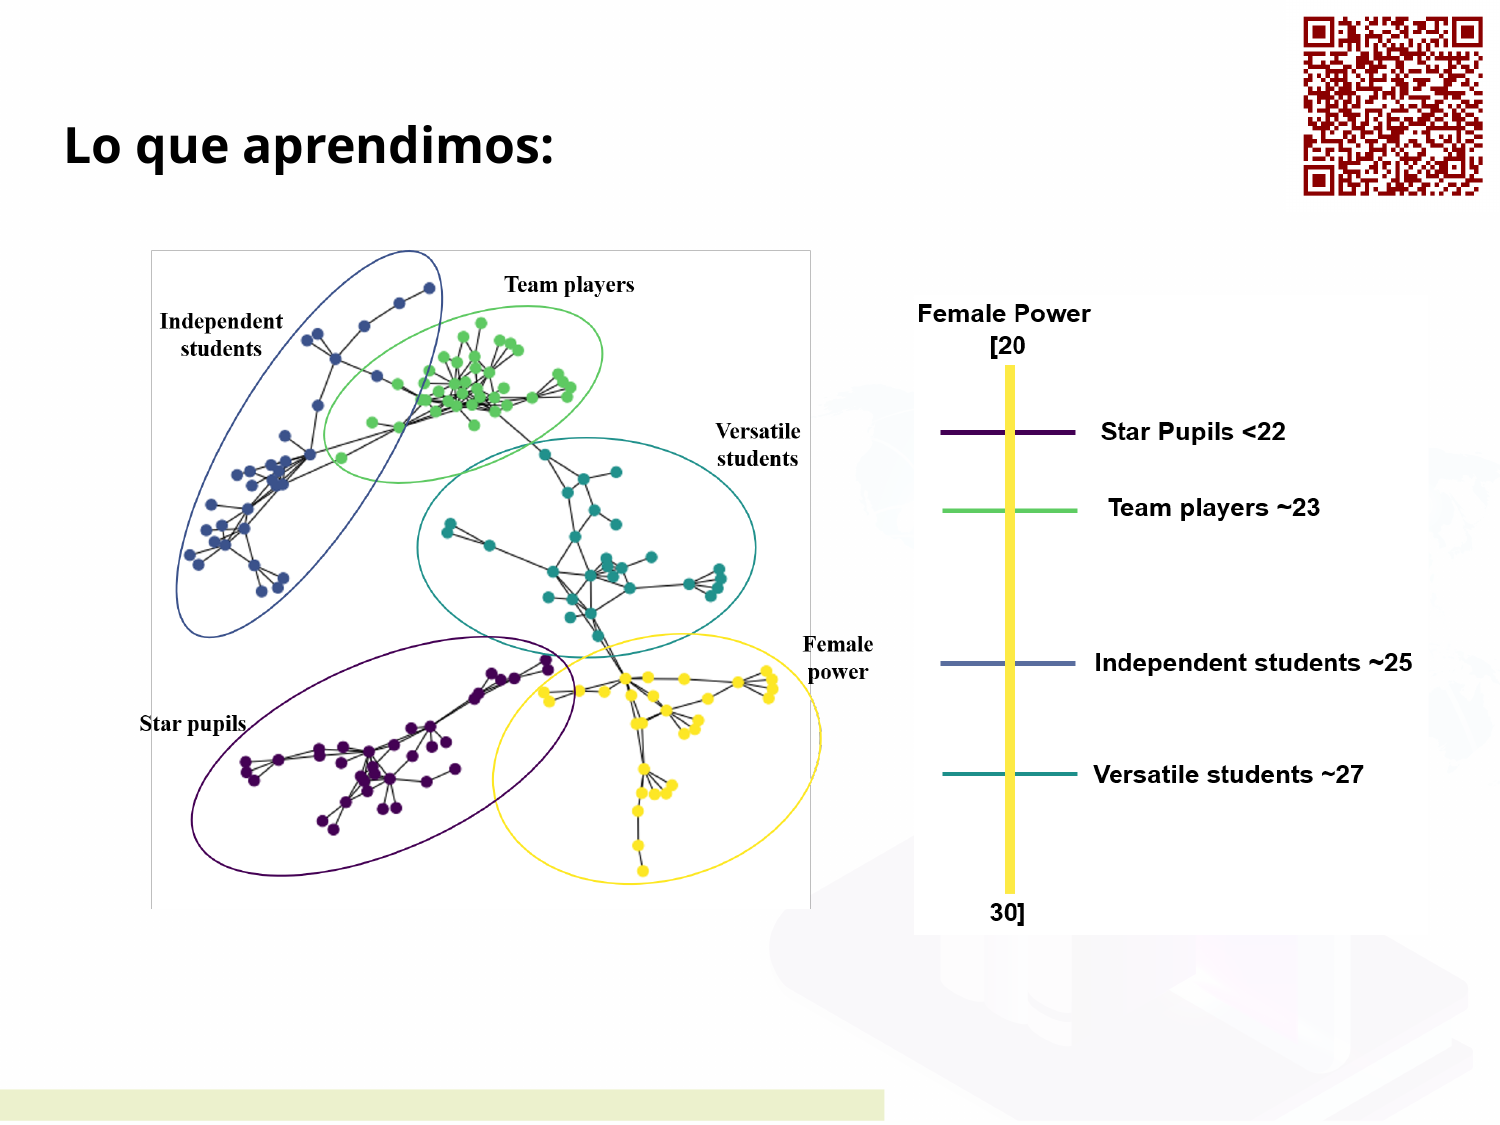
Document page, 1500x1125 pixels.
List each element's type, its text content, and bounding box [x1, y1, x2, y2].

text_box Lo que aprendimos: [48, 105, 570, 181]
picture [1286, 0, 1500, 213]
picture [125, 249, 887, 909]
text_box [914, 295, 1429, 935]
